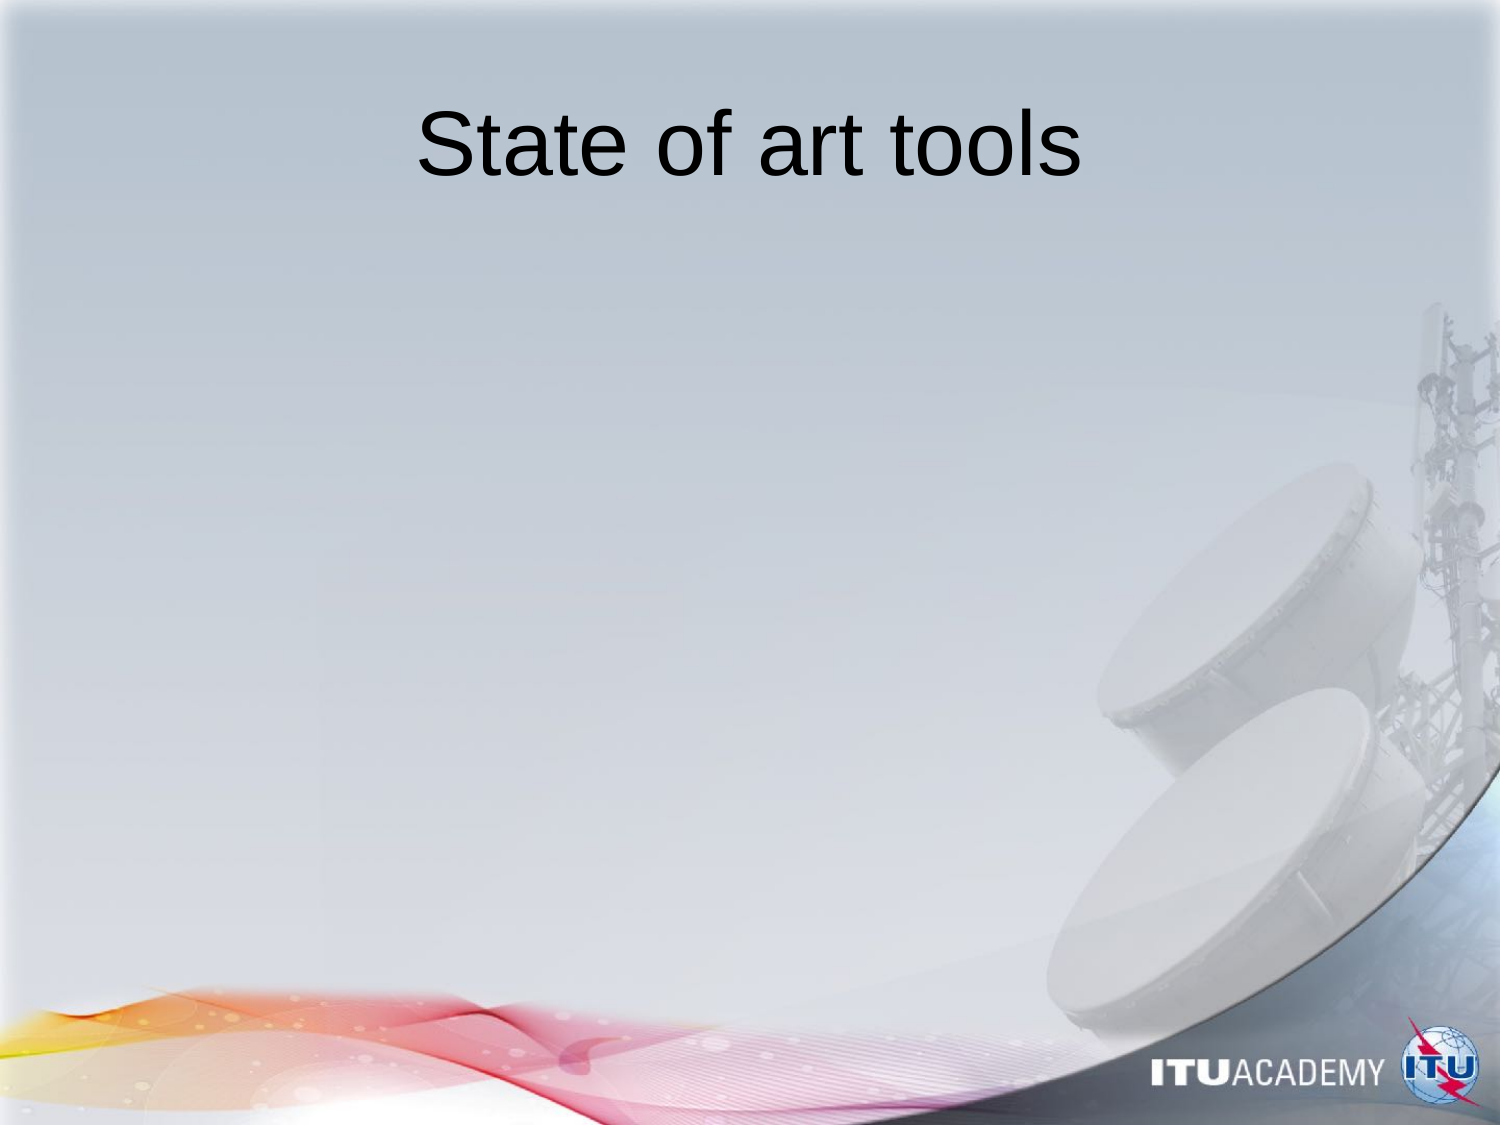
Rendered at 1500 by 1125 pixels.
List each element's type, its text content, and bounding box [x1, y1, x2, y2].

title State of art tools [74, 44, 1426, 234]
picture [0, 0, 1500, 1125]
